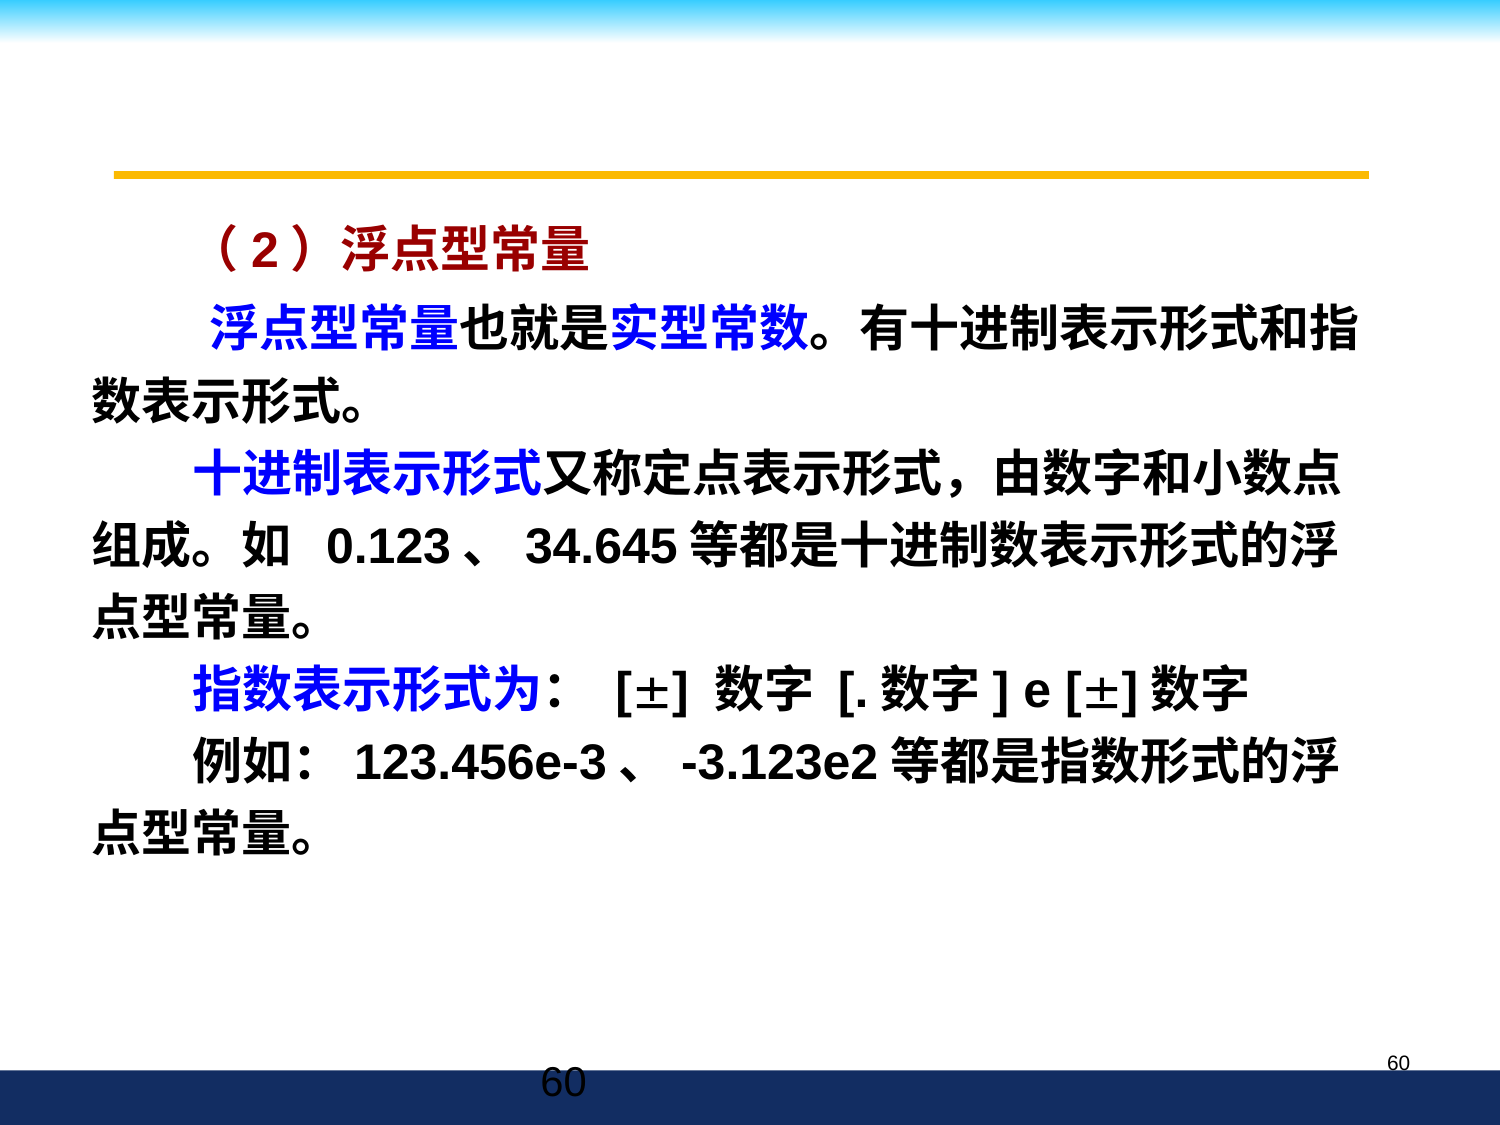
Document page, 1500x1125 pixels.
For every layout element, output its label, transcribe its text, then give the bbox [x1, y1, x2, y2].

text_box （2）浮点型常量 浮点型常量也就是实型常数。有十进制表示形式和指数表示形式。 十进制表示形式又称定点表示形式，由数字和小数点组成。如 0.123、34.645等都是十进制数表示形式的浮点型常量。 指数表示形式为： [] 数字 [.数字] e []数字 例如：123.456e-3、-3.123e2等都是指数形式的浮点型常量。 [76, 187, 1402, 869]
slide_number 60 [1074, 1025, 1425, 1100]
footer 60 [525, 1047, 1001, 1123]
